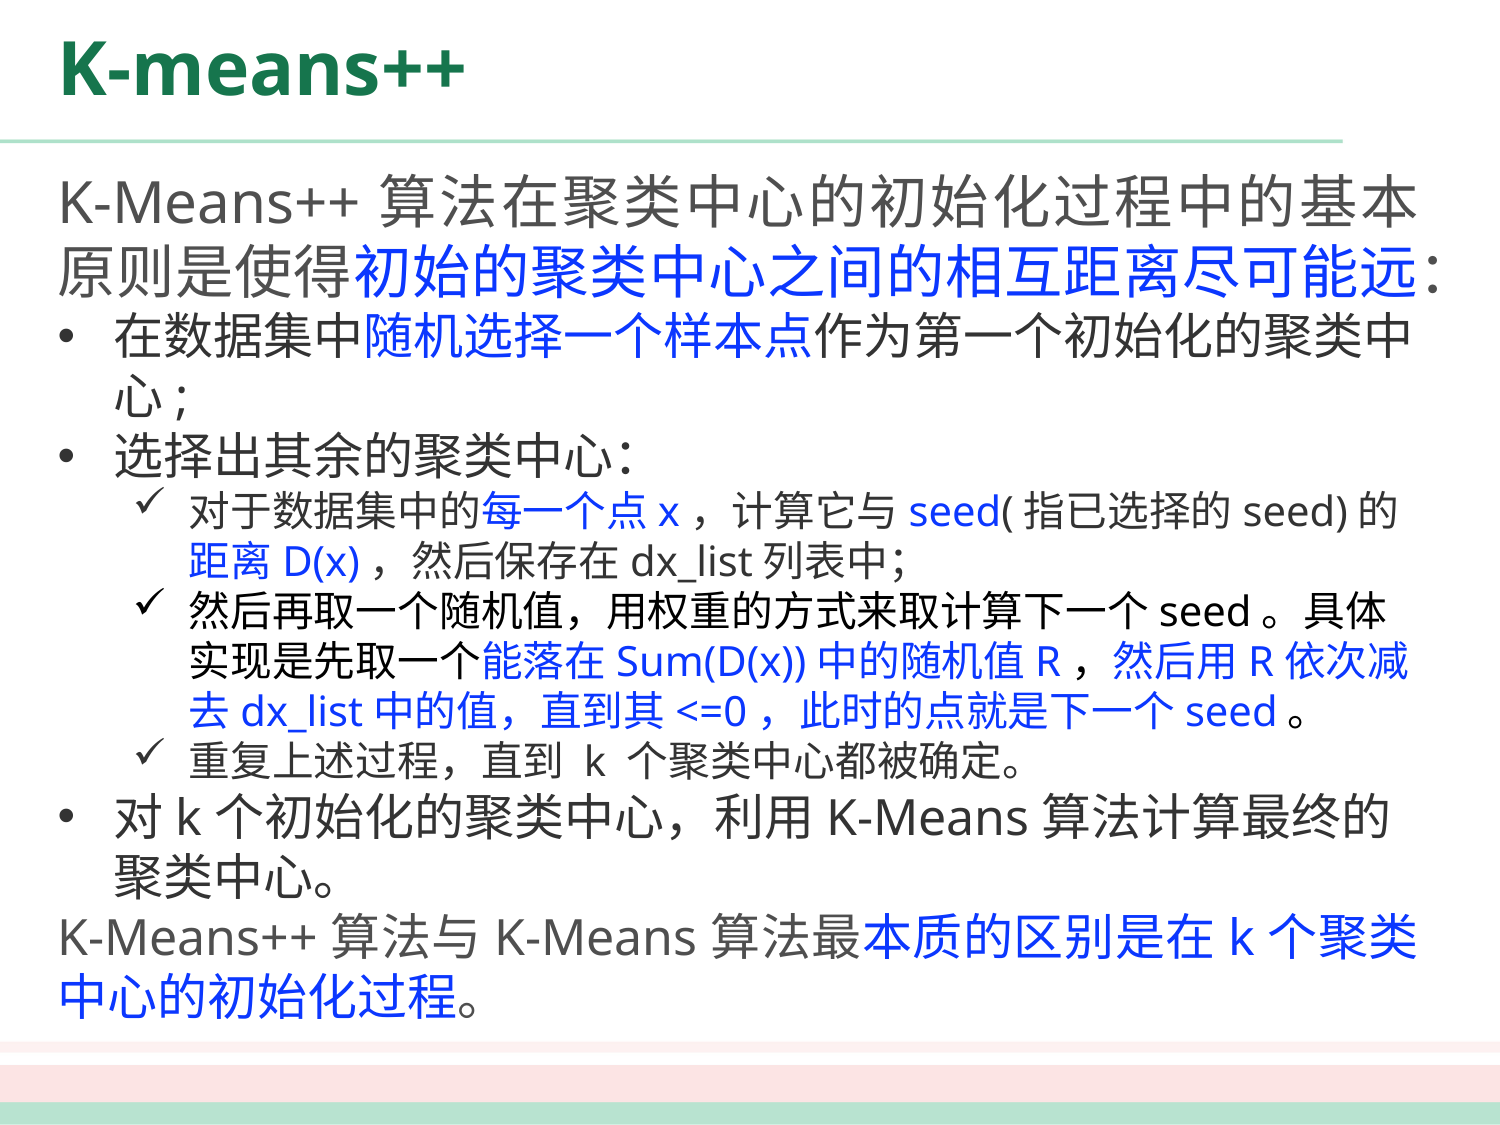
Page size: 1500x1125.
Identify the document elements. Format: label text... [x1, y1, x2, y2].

text_box K-Means++算法在聚类中心的初始化过程中的基本原则是使得初始的聚类中心之间的相互距离尽可能远： 在数据集中随机选择一个样本点作为第一个初始化的聚类中心; 选择出其余的聚类中心： 对于数据集中的每一个点x，计算它与seed(指已选择的seed)的距离D(x)，然后保存在dx_list列表中； 然后再取一个随机值，用权重的方式来取计算下一个seed。具体实现是先取一个能落在Sum(D(x))中的随机值R，然后用R依次减去dx_list中的值，直到其<=0，此时的点就是下一个seed。 重复上述过程，直到 k 个聚类中心都被确定。 对k个初始化的聚类中心，利用K-Means算法计算最终的聚类中心。 K-Means++算法与K-Means算法最本质的区别是在k个聚类中心的初始化过程。 [42, 157, 1434, 1033]
picture [0, 0, 1500, 1125]
title K-means++ [42, 7, 1337, 135]
